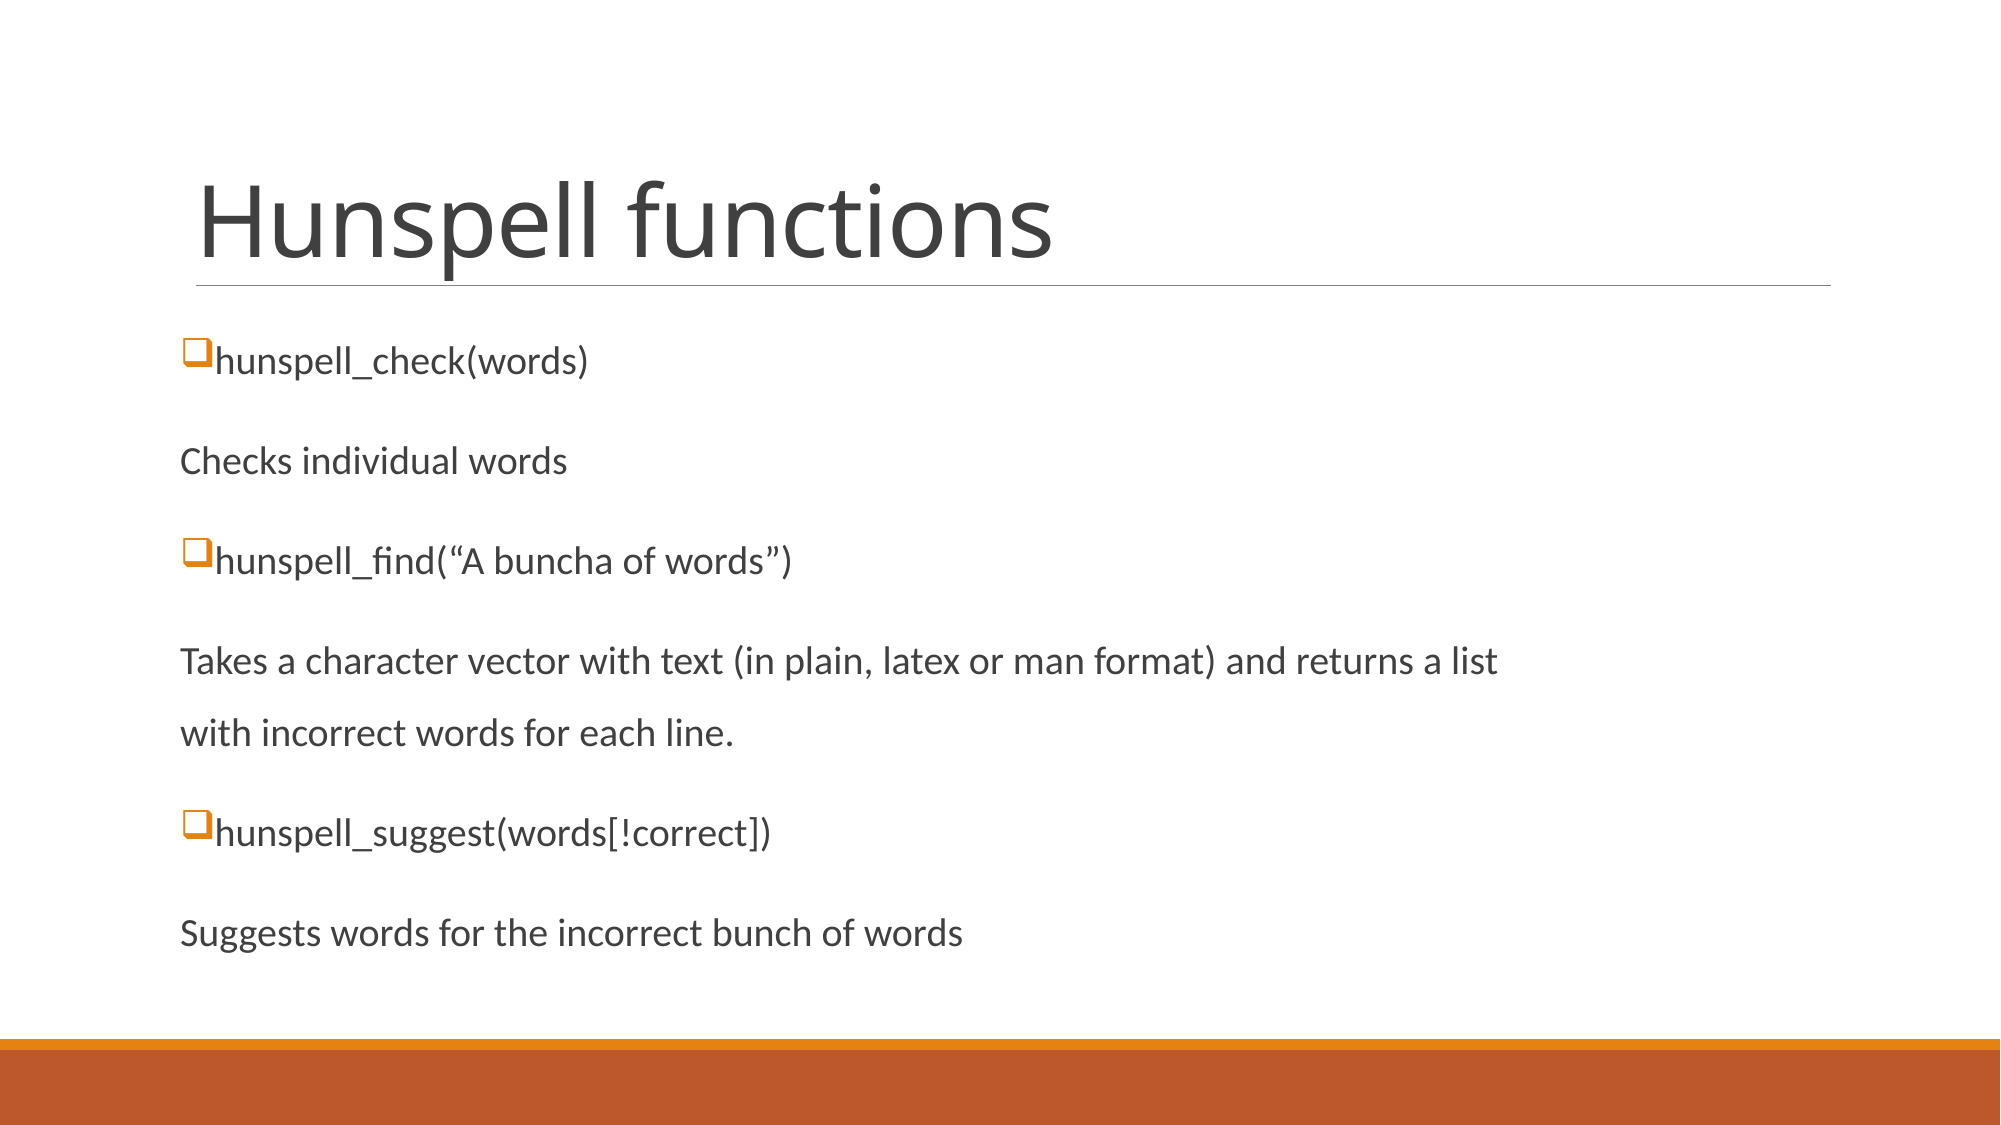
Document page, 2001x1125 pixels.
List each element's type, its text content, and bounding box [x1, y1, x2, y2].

list hunspell_check(words) Checks individual words hunspell_find(“A buncha of words”) Takes a character vector with text (in plain, latex or man format) and returns a list with incorrect words for each line. hunspell_suggest(words[!correct]) Suggests words for the incorrect bunch of words [180, 302, 1565, 963]
title Hunspell functions [180, 47, 1830, 285]
